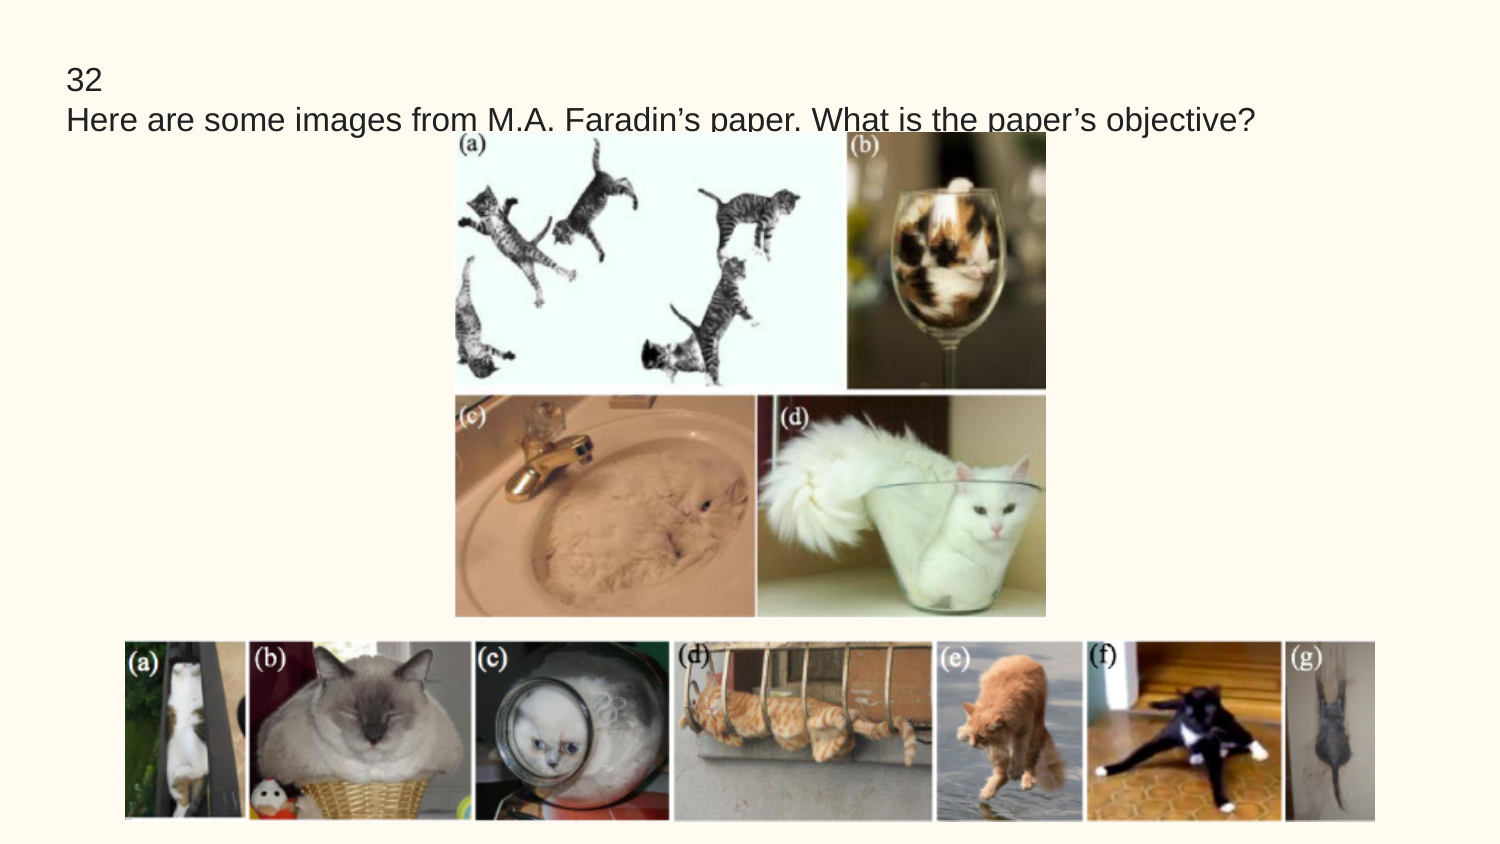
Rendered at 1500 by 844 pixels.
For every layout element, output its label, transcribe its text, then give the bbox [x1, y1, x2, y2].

picture [125, 639, 1375, 822]
picture [454, 132, 1046, 619]
list 32 Here are some images from M.A. Faradin’s paper. What is the paper’s objective? [51, 43, 1387, 794]
